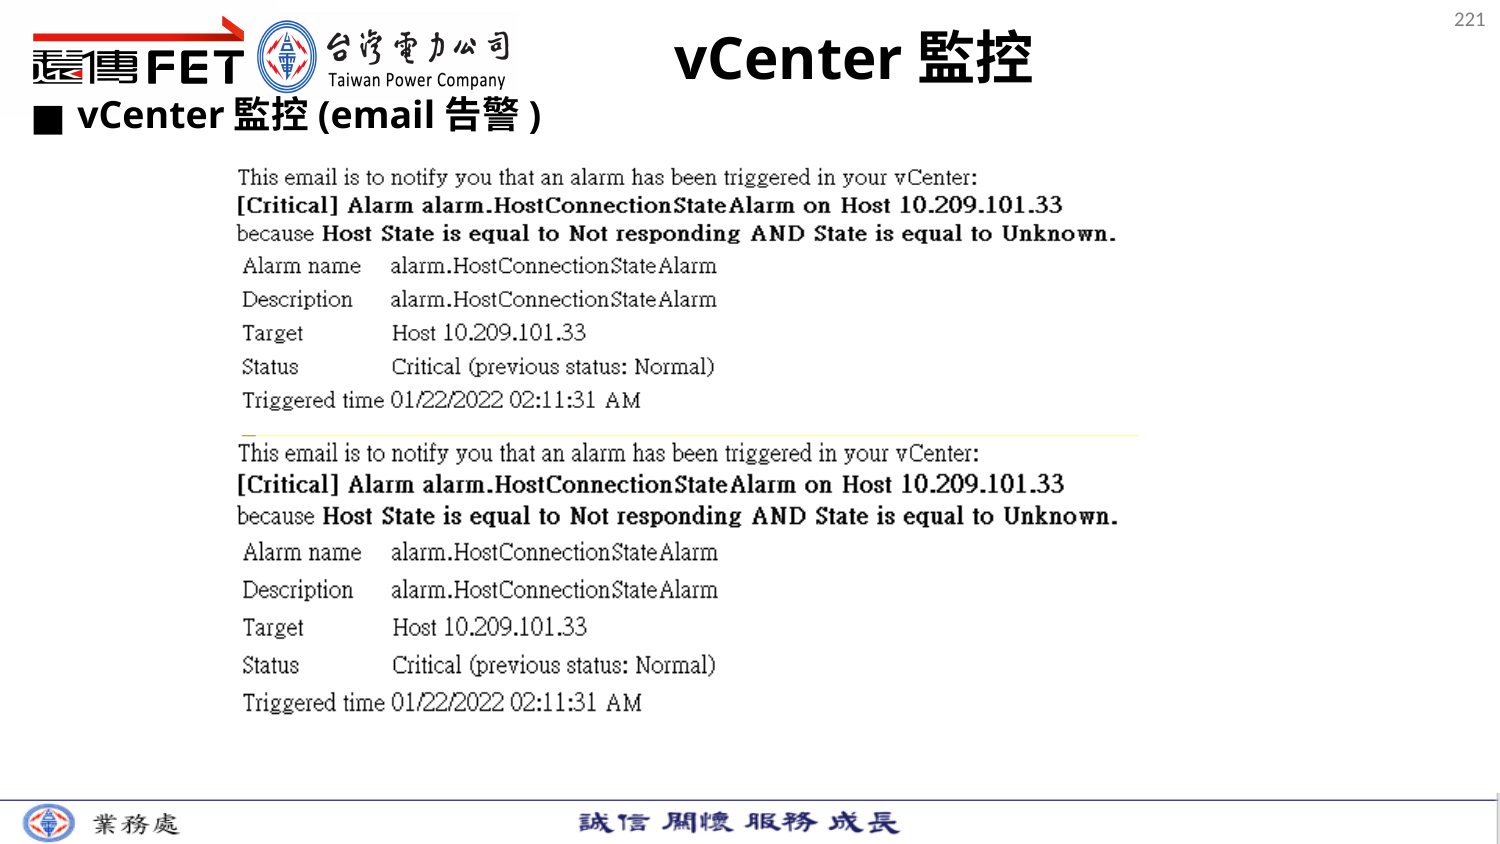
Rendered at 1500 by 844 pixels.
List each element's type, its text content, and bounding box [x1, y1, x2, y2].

text_box vCenter監控(email告警) [15, 83, 892, 144]
picture [214, 163, 1139, 760]
text_box vCenter監控 [520, 13, 1198, 99]
picture [0, 793, 1500, 844]
picture [0, 0, 519, 117]
